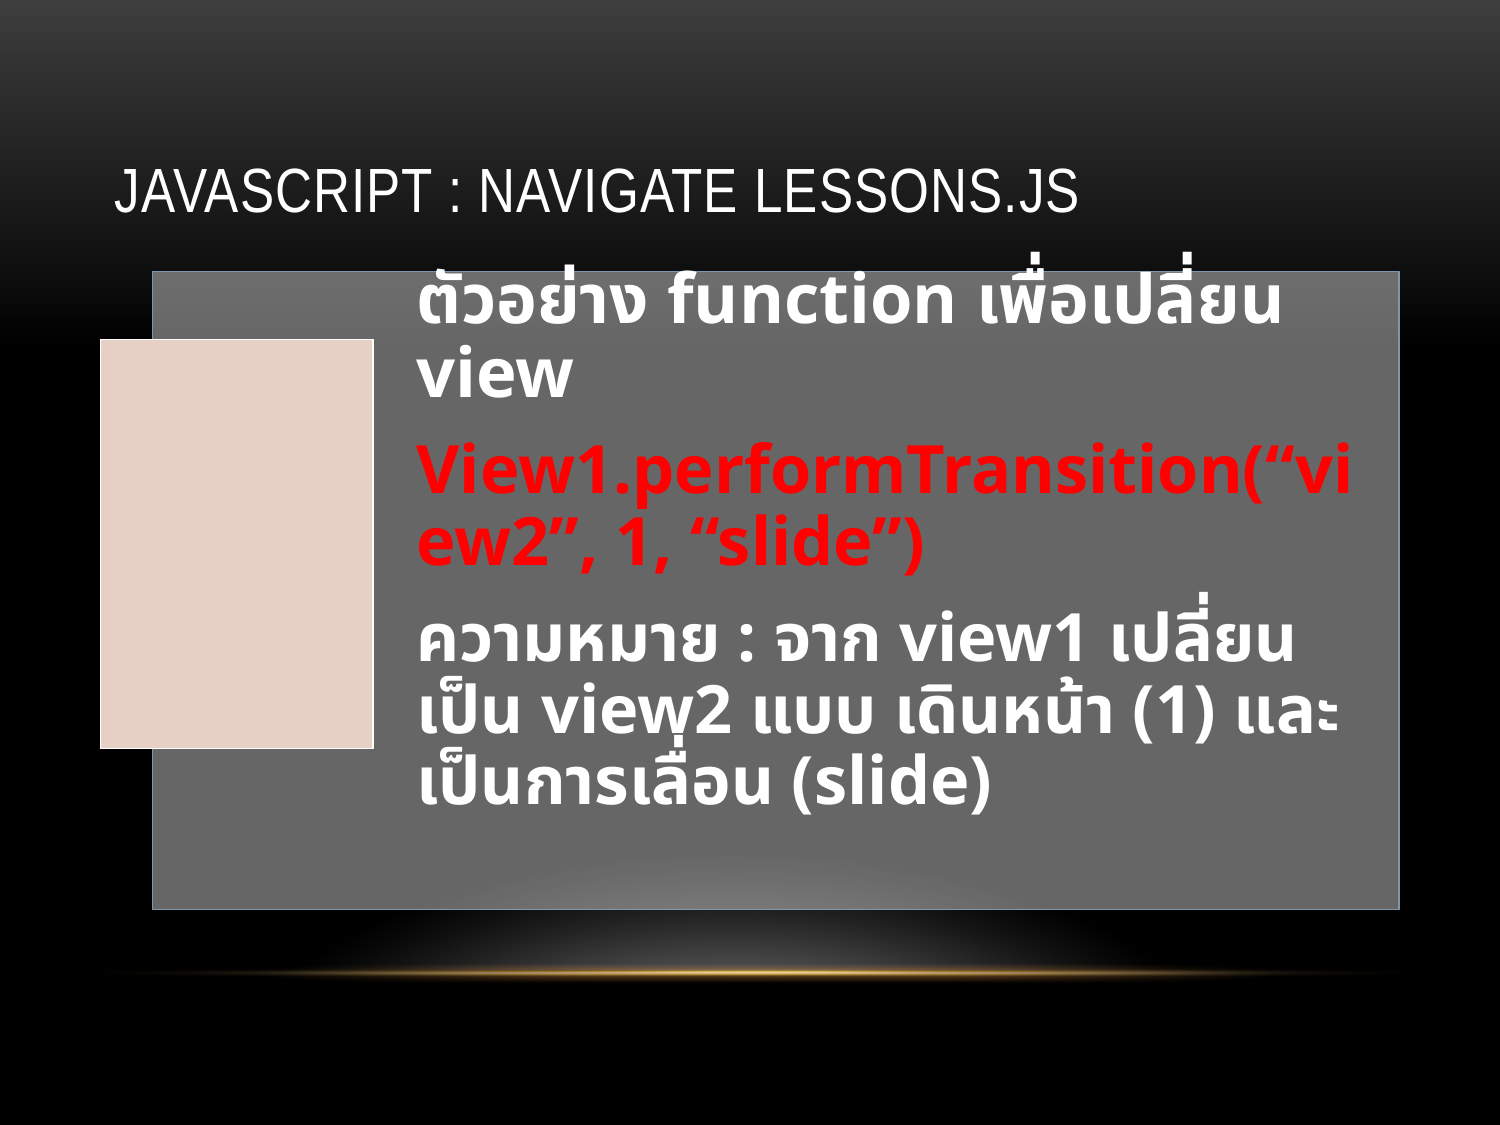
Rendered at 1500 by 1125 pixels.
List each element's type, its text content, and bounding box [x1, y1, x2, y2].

title Javascript : navigate lessons.js [99, 45, 1400, 233]
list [99, 243, 1401, 938]
picture [0, 0, 1500, 1125]
